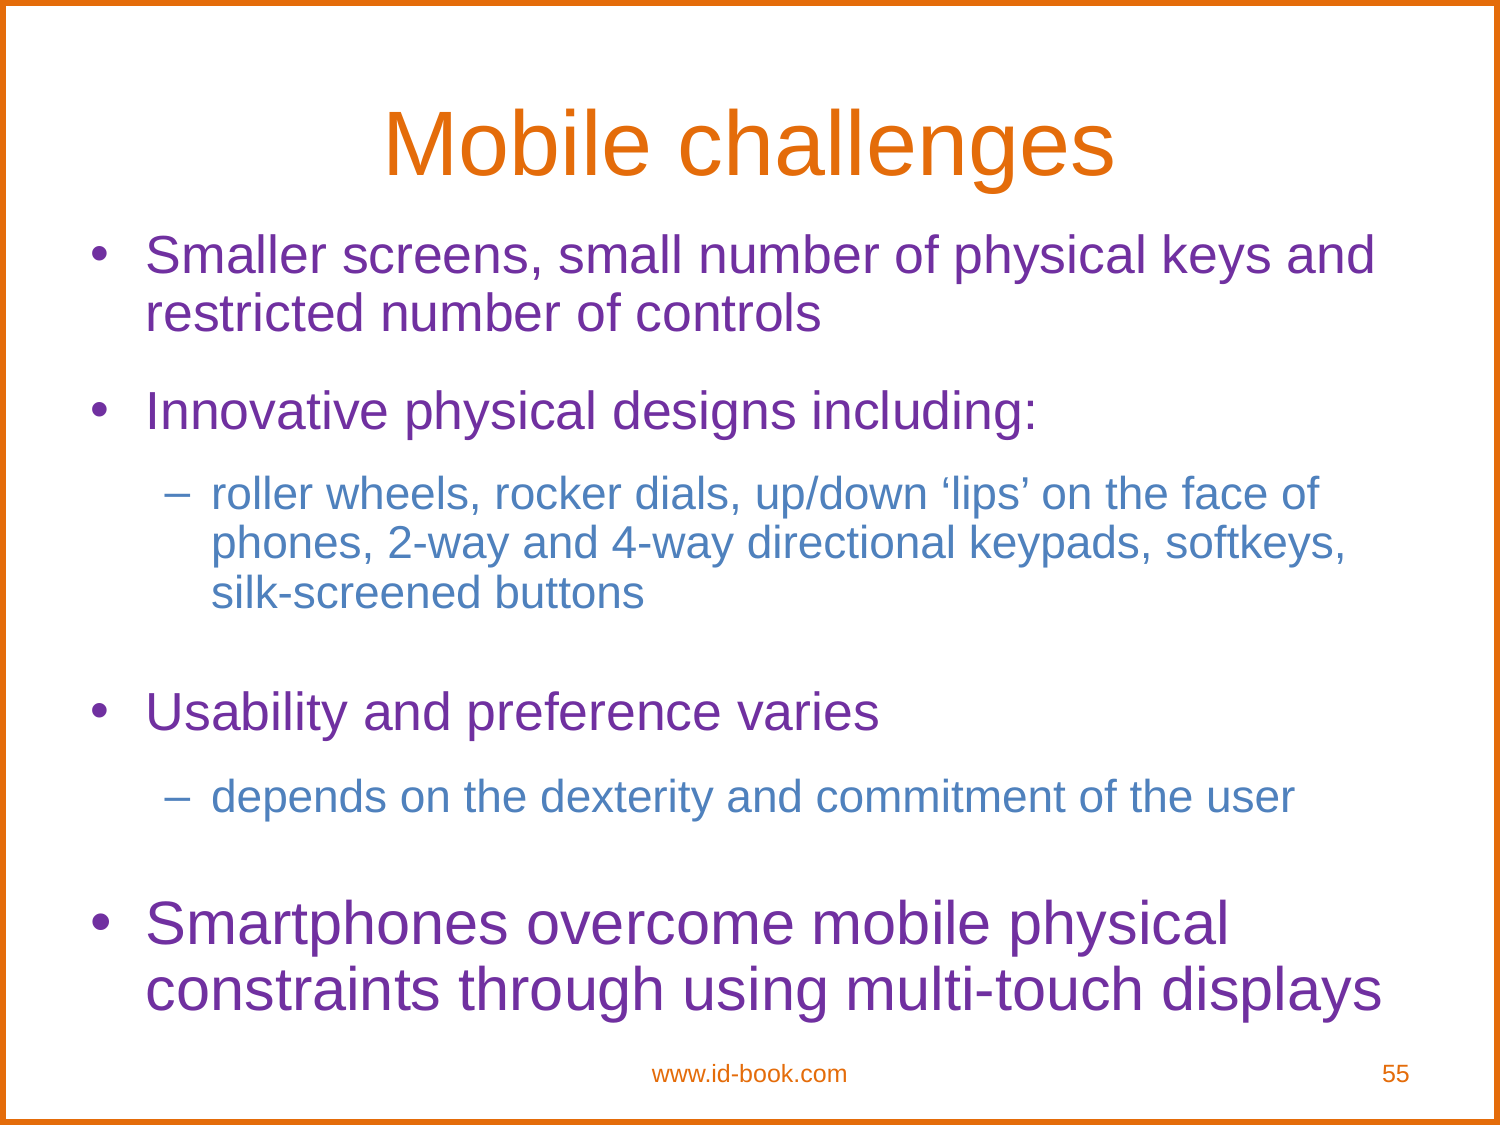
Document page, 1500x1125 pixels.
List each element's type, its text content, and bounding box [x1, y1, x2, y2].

list Smaller screens, small number of physical keys and restricted number of controls Innovative physical designs including: roller wheels, rocker dials, up/down ‘lips’ on the face of phones, 2-way and 4-way directional keypads, softkeys, silk-screened buttons Usability and preference varies depends on the dexterity and commitment of the user Smartphones overcome mobile physical constraints through using multi-touch displays [75, 219, 1425, 1035]
footer www.id-book.com [512, 1042, 988, 1103]
title Mobile challenges [75, 45, 1425, 219]
slide_number 55 [1074, 1042, 1425, 1103]
